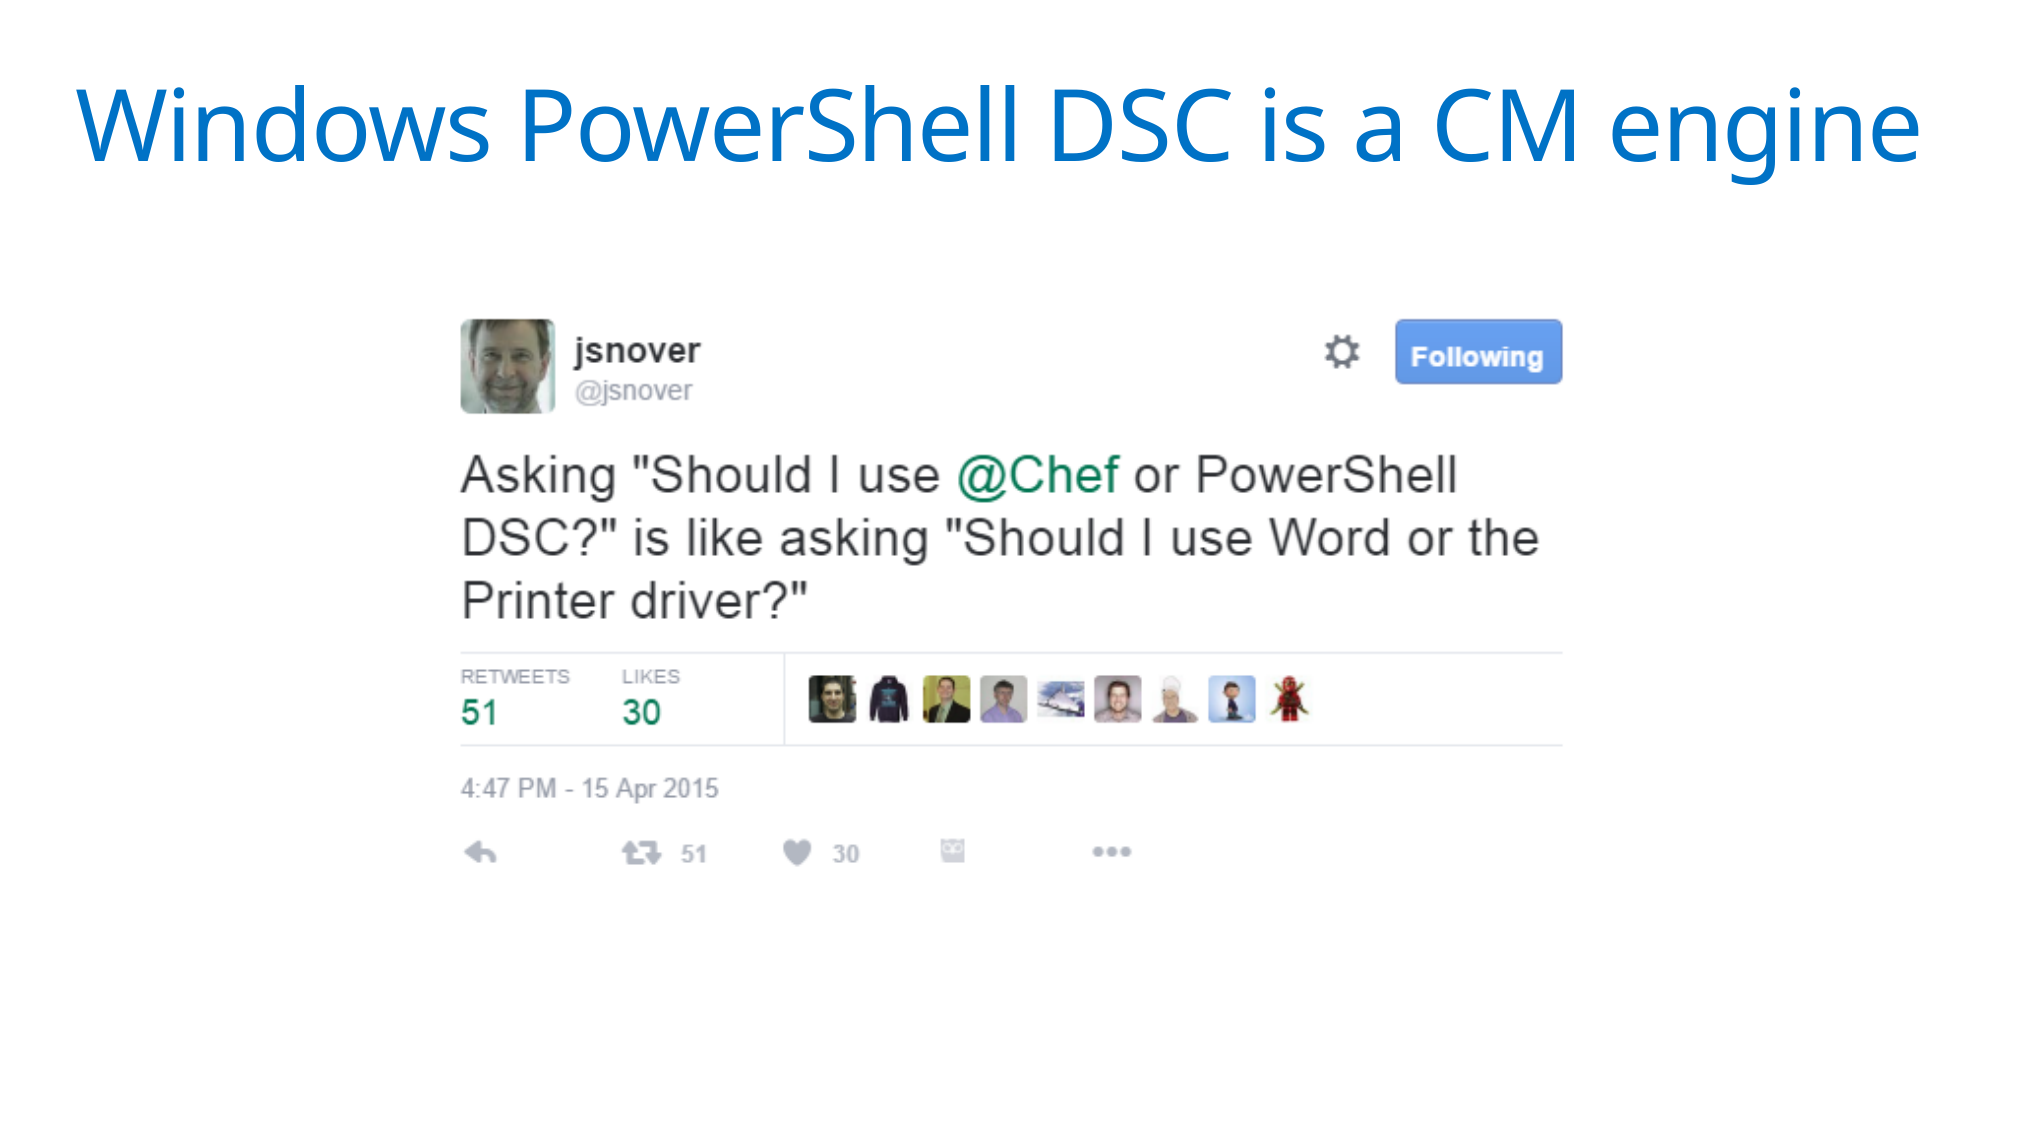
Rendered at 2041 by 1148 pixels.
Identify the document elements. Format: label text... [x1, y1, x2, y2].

title Windows PowerShell DSC is a CM engine [60, 60, 1980, 210]
picture [412, 298, 1628, 924]
